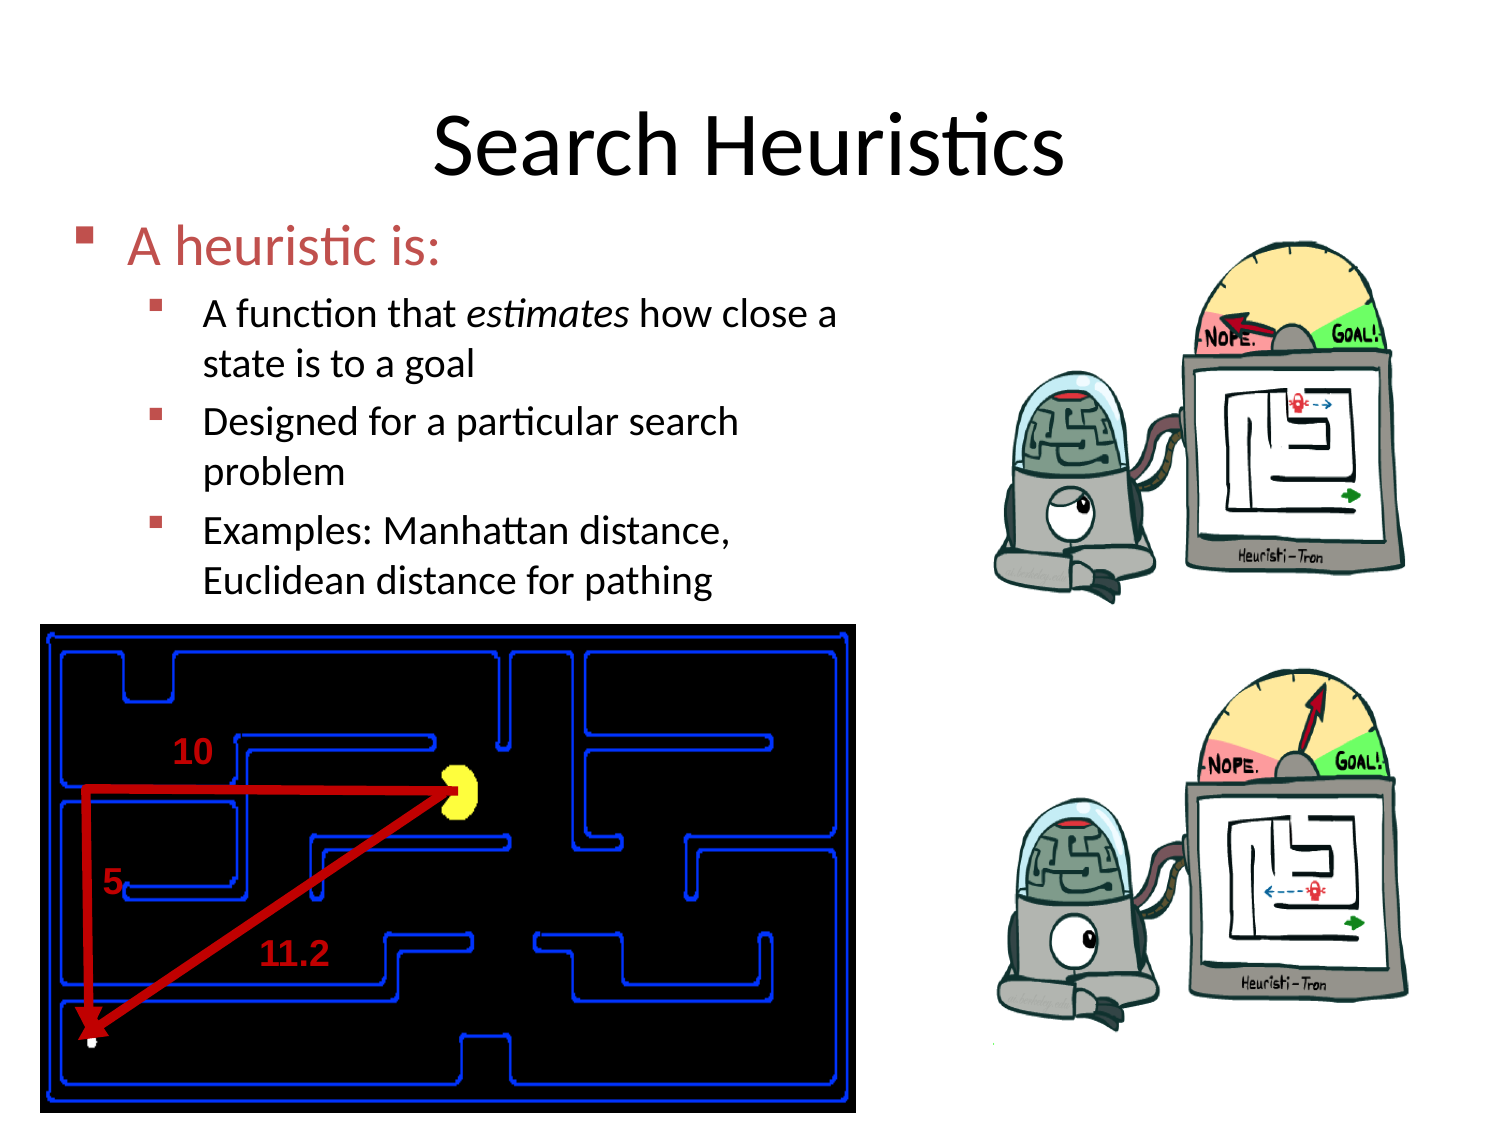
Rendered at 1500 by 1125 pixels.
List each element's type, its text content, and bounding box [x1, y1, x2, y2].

picture [992, 232, 1413, 611]
picture [40, 623, 856, 1113]
text_box A heuristic is: A function that estimates how close a state is to a goal Designed for a particular search problem Examples: Manhattan distance, Euclidean distance for pathing [56, 199, 900, 591]
picture [984, 655, 1413, 1046]
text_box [77, 792, 445, 1041]
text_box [85, 719, 459, 1036]
title Search Heuristics [75, 45, 1425, 233]
